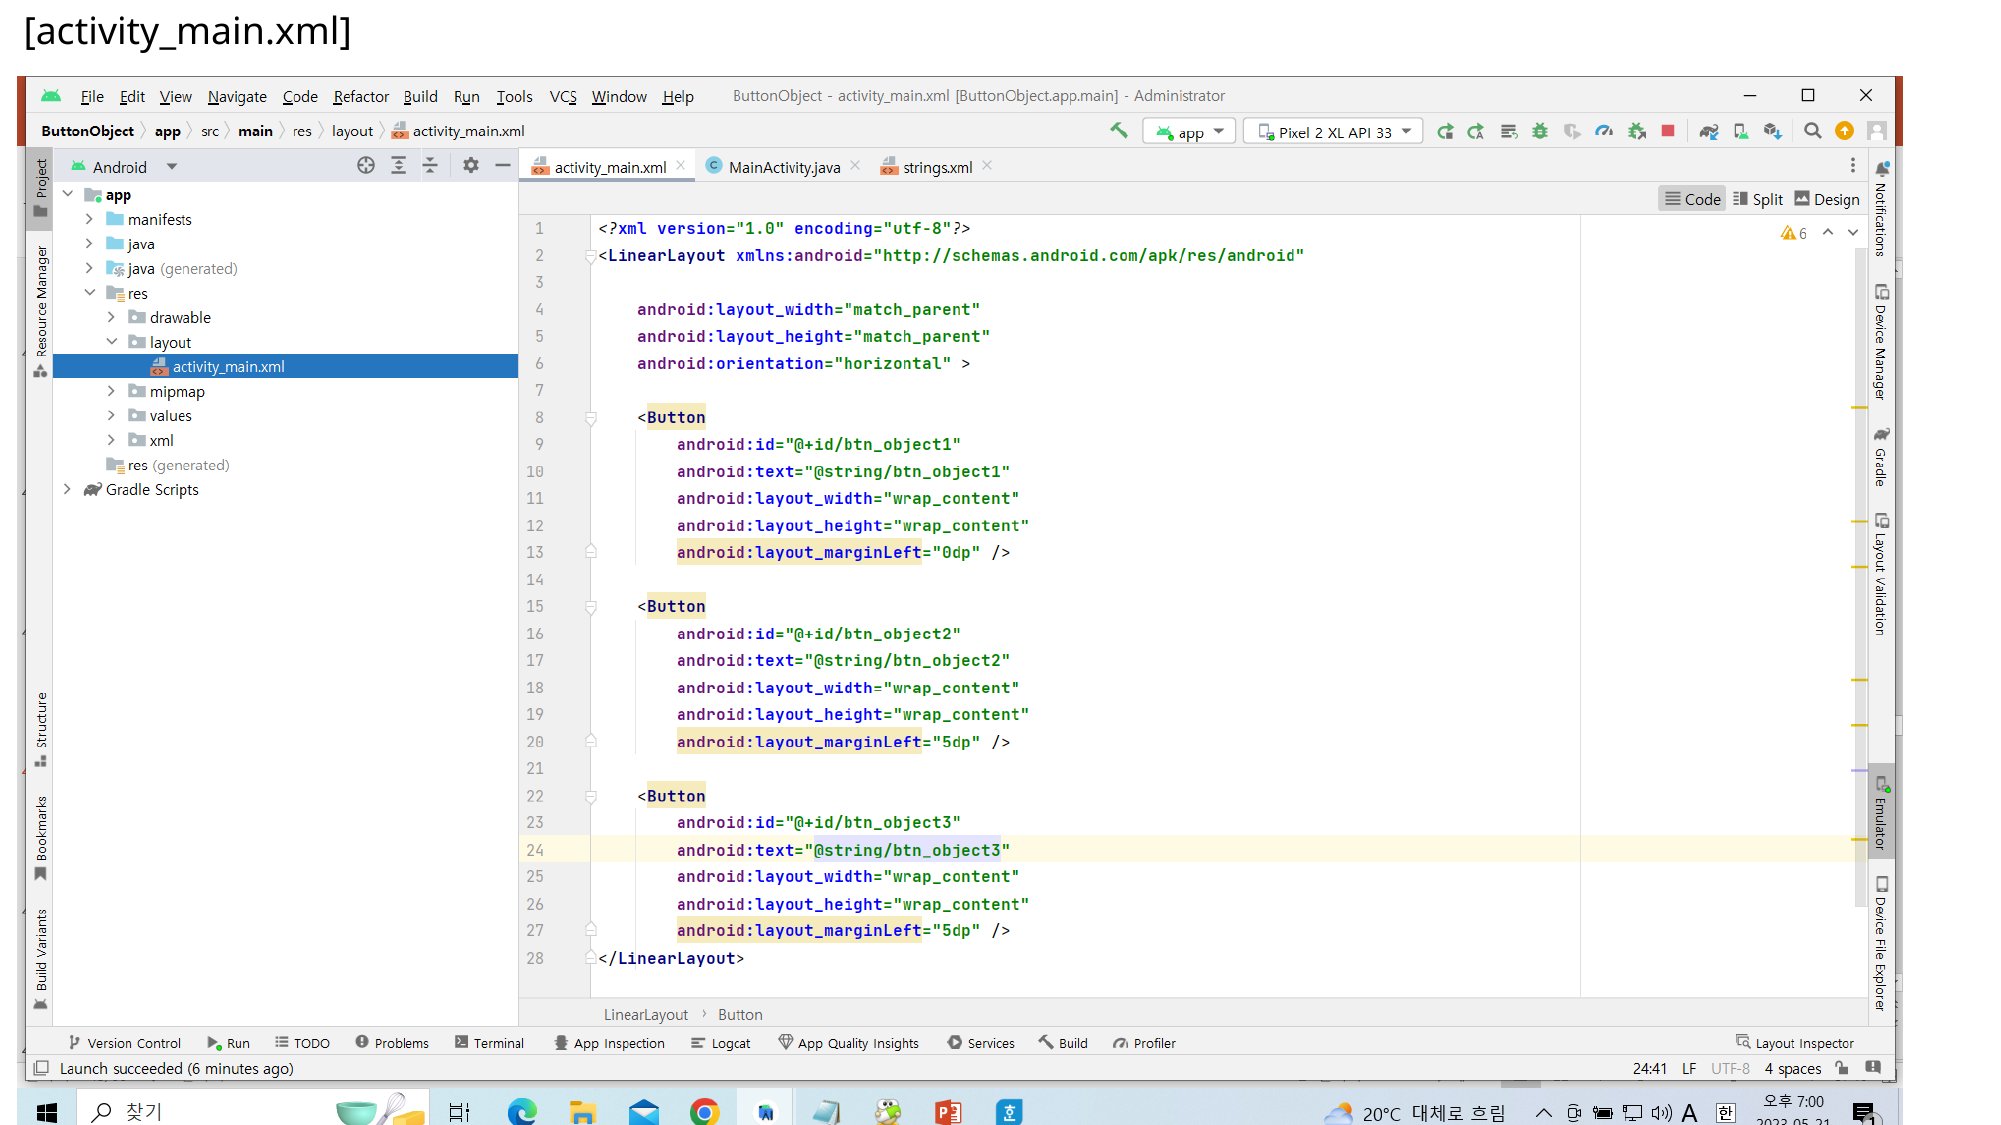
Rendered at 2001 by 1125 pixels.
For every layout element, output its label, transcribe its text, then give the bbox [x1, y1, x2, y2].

text_box [activity_main.xml] [8, 0, 367, 60]
picture [16, 76, 1903, 1125]
